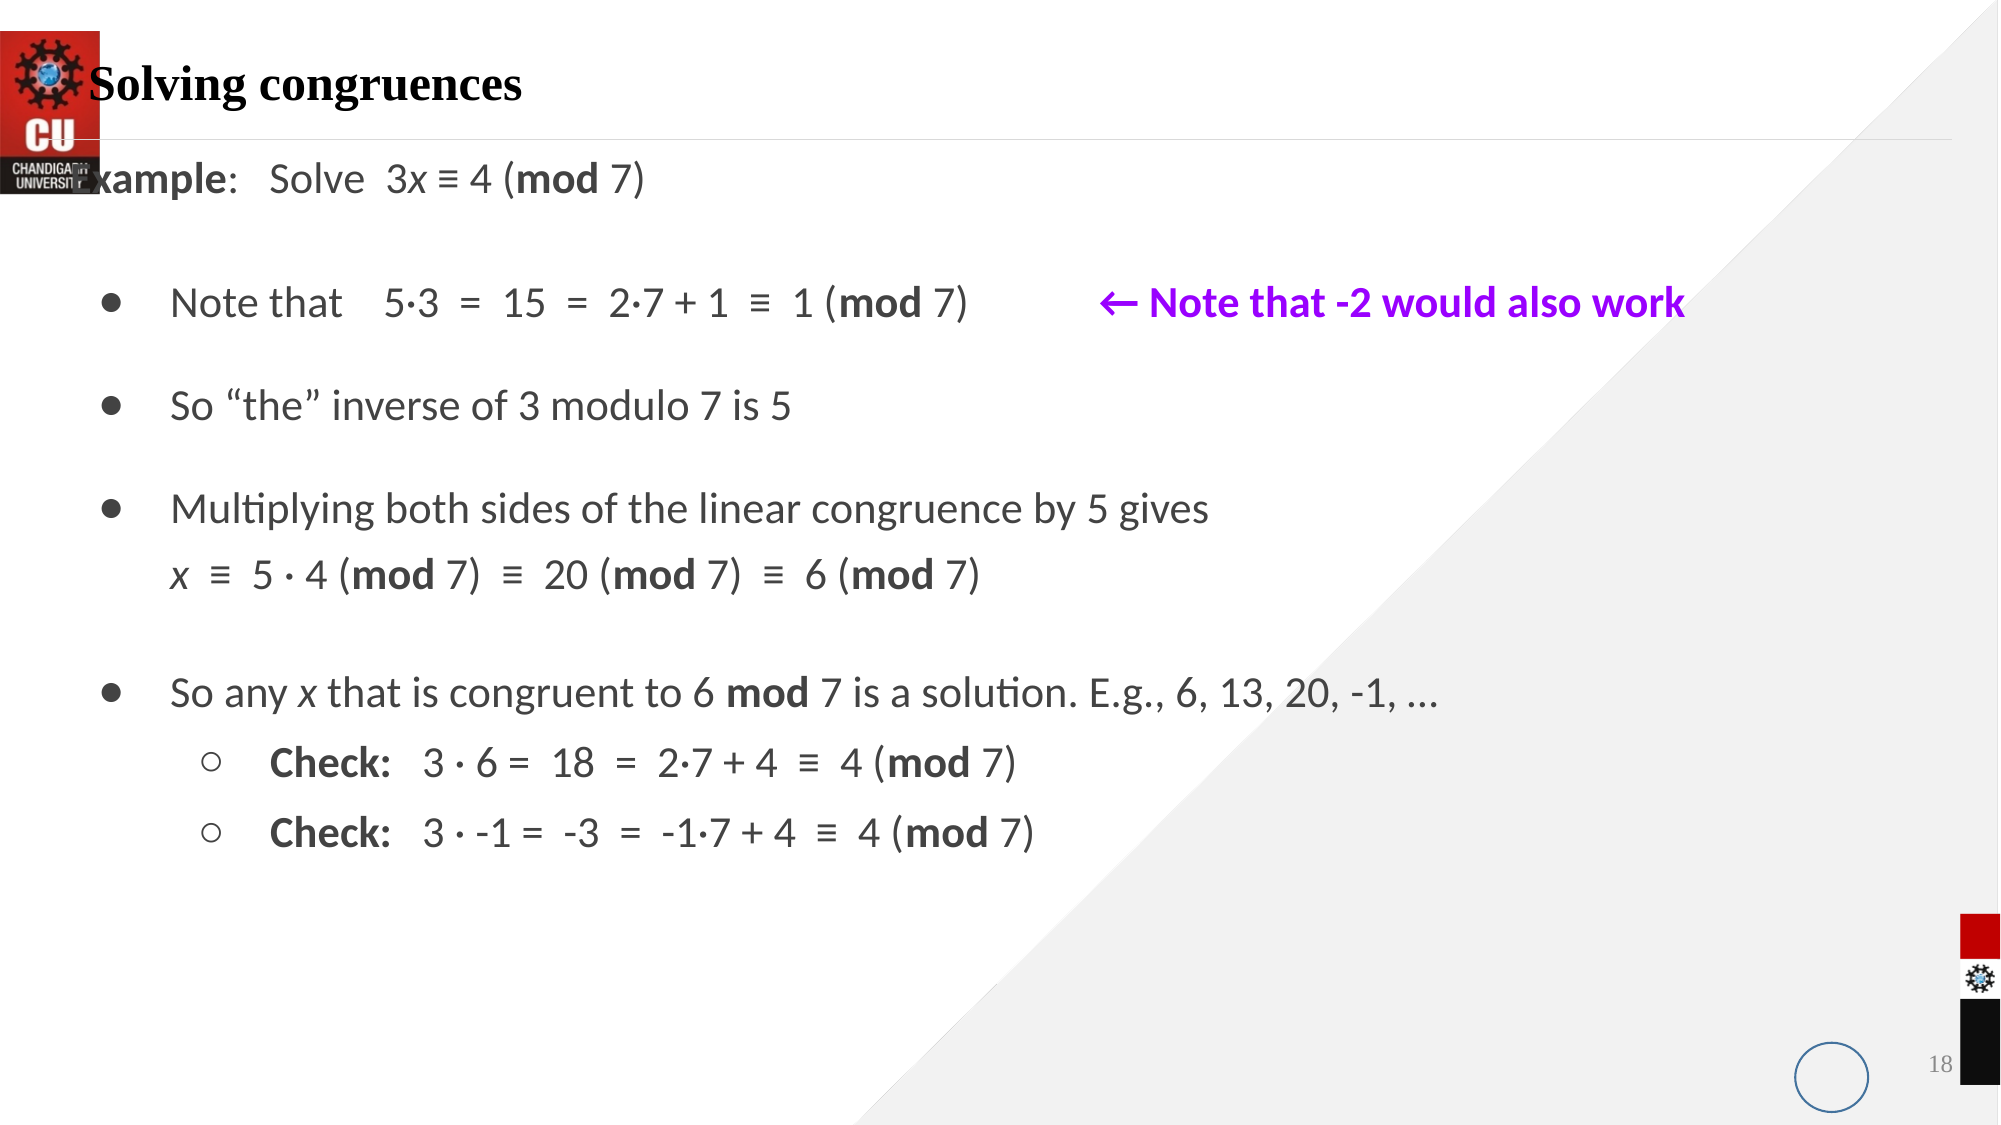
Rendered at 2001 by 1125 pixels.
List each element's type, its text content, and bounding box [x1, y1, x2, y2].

text_box Solving congruences [68, 140, 1932, 156]
picture [0, 0, 2001, 1125]
text_box Solving congruences [68, 30, 1932, 139]
slide_number 18 [1853, 1097, 1974, 1106]
list Example: Solve 3x ≡ 4 (mod 7) Note that 5·3 = 15 = 2·7 + 1 ≡ 1 (mod 7) ← Note that -2 would also work So “the” inverse of 3 modulo 7 is 5 Multiplying both sides of the linear congruence by 5 gives x ≡ 5 · 4 (mod 7) ≡ 20 (mod 7) ≡ 6 (mod 7) So any x that is congruent to 6 mod 7 is a solution. E.g., 6, 13, 20, -1, … Check: 3 · 6 = 18 = 2·7 + 4 ≡ 4 (mod 7) Check: 3 · -1 = -3 = -1·7 + 4 ≡ 4 (mod 7) [50, 135, 1974, 1097]
